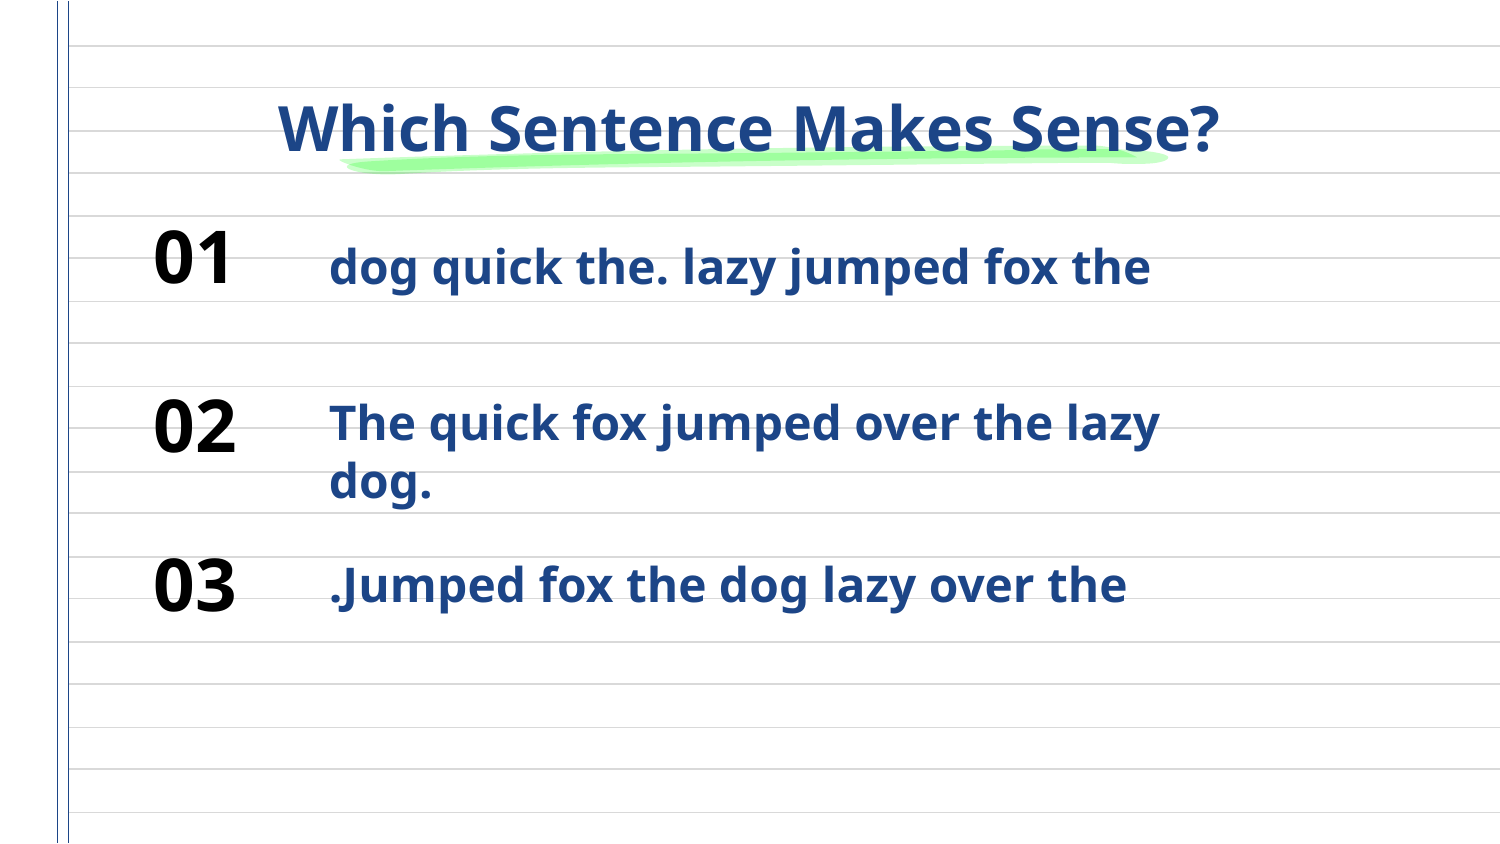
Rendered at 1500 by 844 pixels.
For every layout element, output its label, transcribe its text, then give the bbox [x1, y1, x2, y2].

title Which Sentence Makes Sense? [118, 88, 1382, 148]
title .Jumped fox the dog lazy over the [313, 539, 1158, 600]
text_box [326, 145, 1171, 175]
title 02 [128, 379, 263, 475]
title dog quick the. lazy jumped fox the [313, 212, 1311, 273]
title The quick fox jumped over the lazy dog. [313, 377, 1277, 438]
title 01 [128, 211, 263, 306]
title 03 [128, 538, 263, 634]
